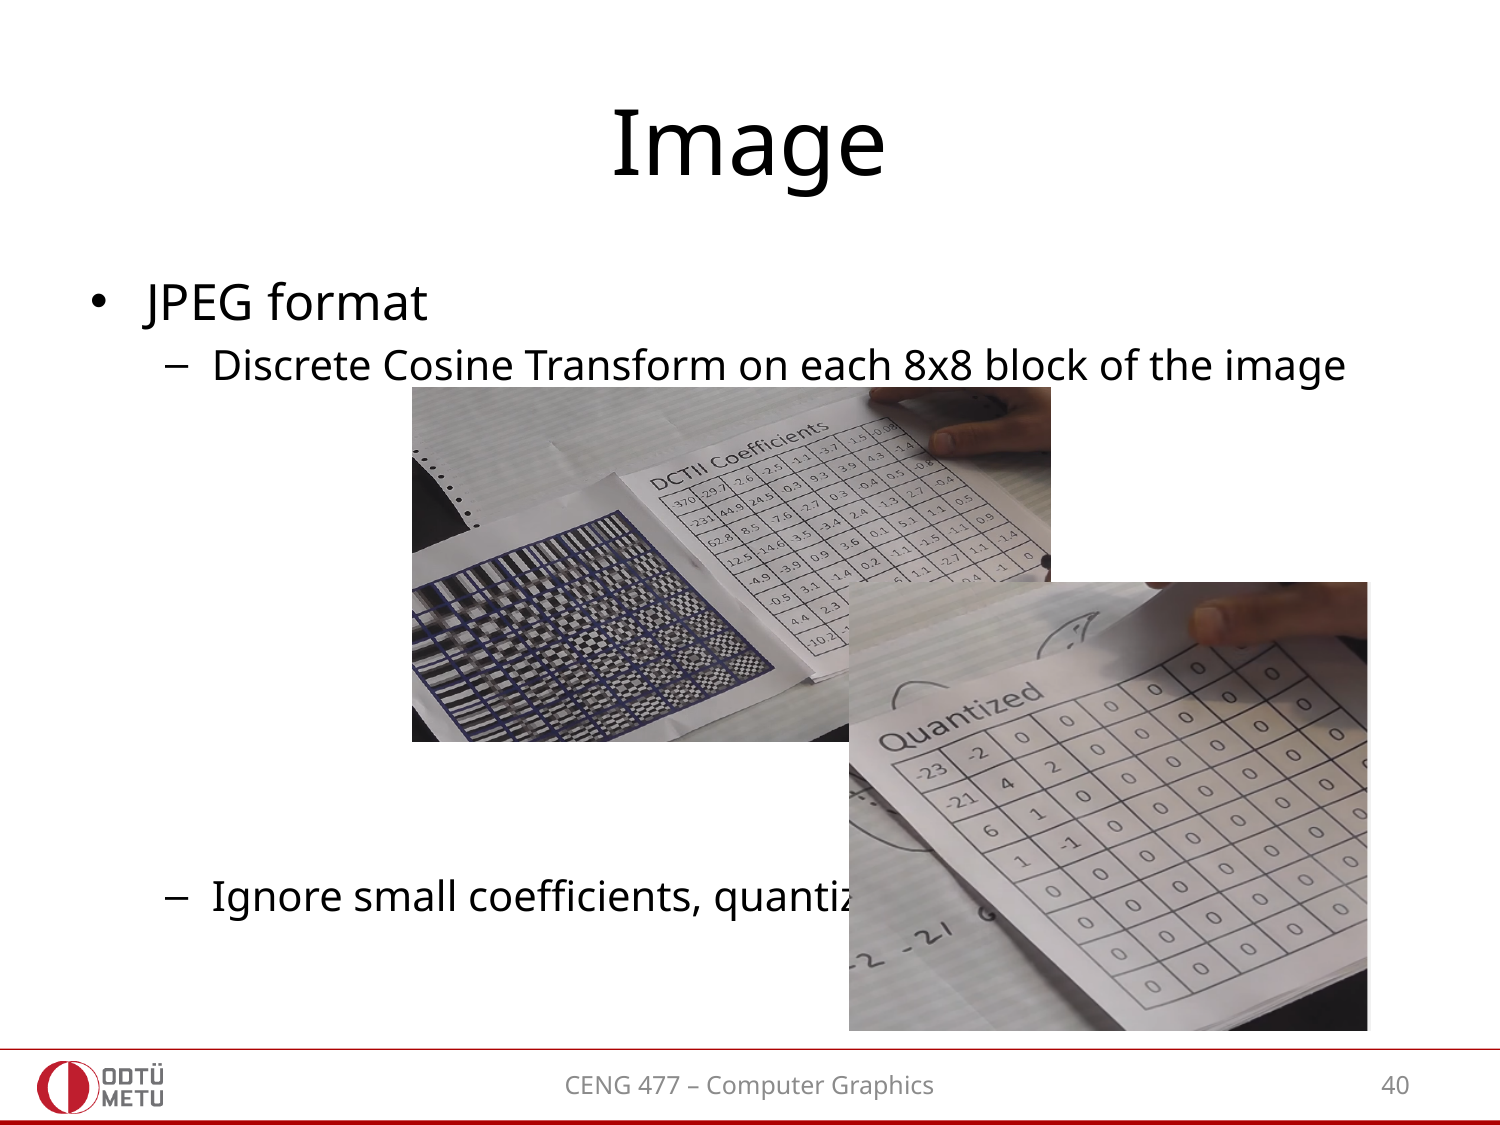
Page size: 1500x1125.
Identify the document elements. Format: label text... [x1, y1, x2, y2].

title Image [75, 45, 1425, 233]
picture [37, 1061, 163, 1114]
slide_number 40 [1074, 1056, 1425, 1117]
list JPEG format Discrete Cosine Transform on each 8x8 block of the image Ignore small coefficients, quantize [75, 262, 1425, 1005]
picture [412, 387, 1371, 1032]
footer CENG 477 – Computer Graphics [512, 1056, 988, 1117]
